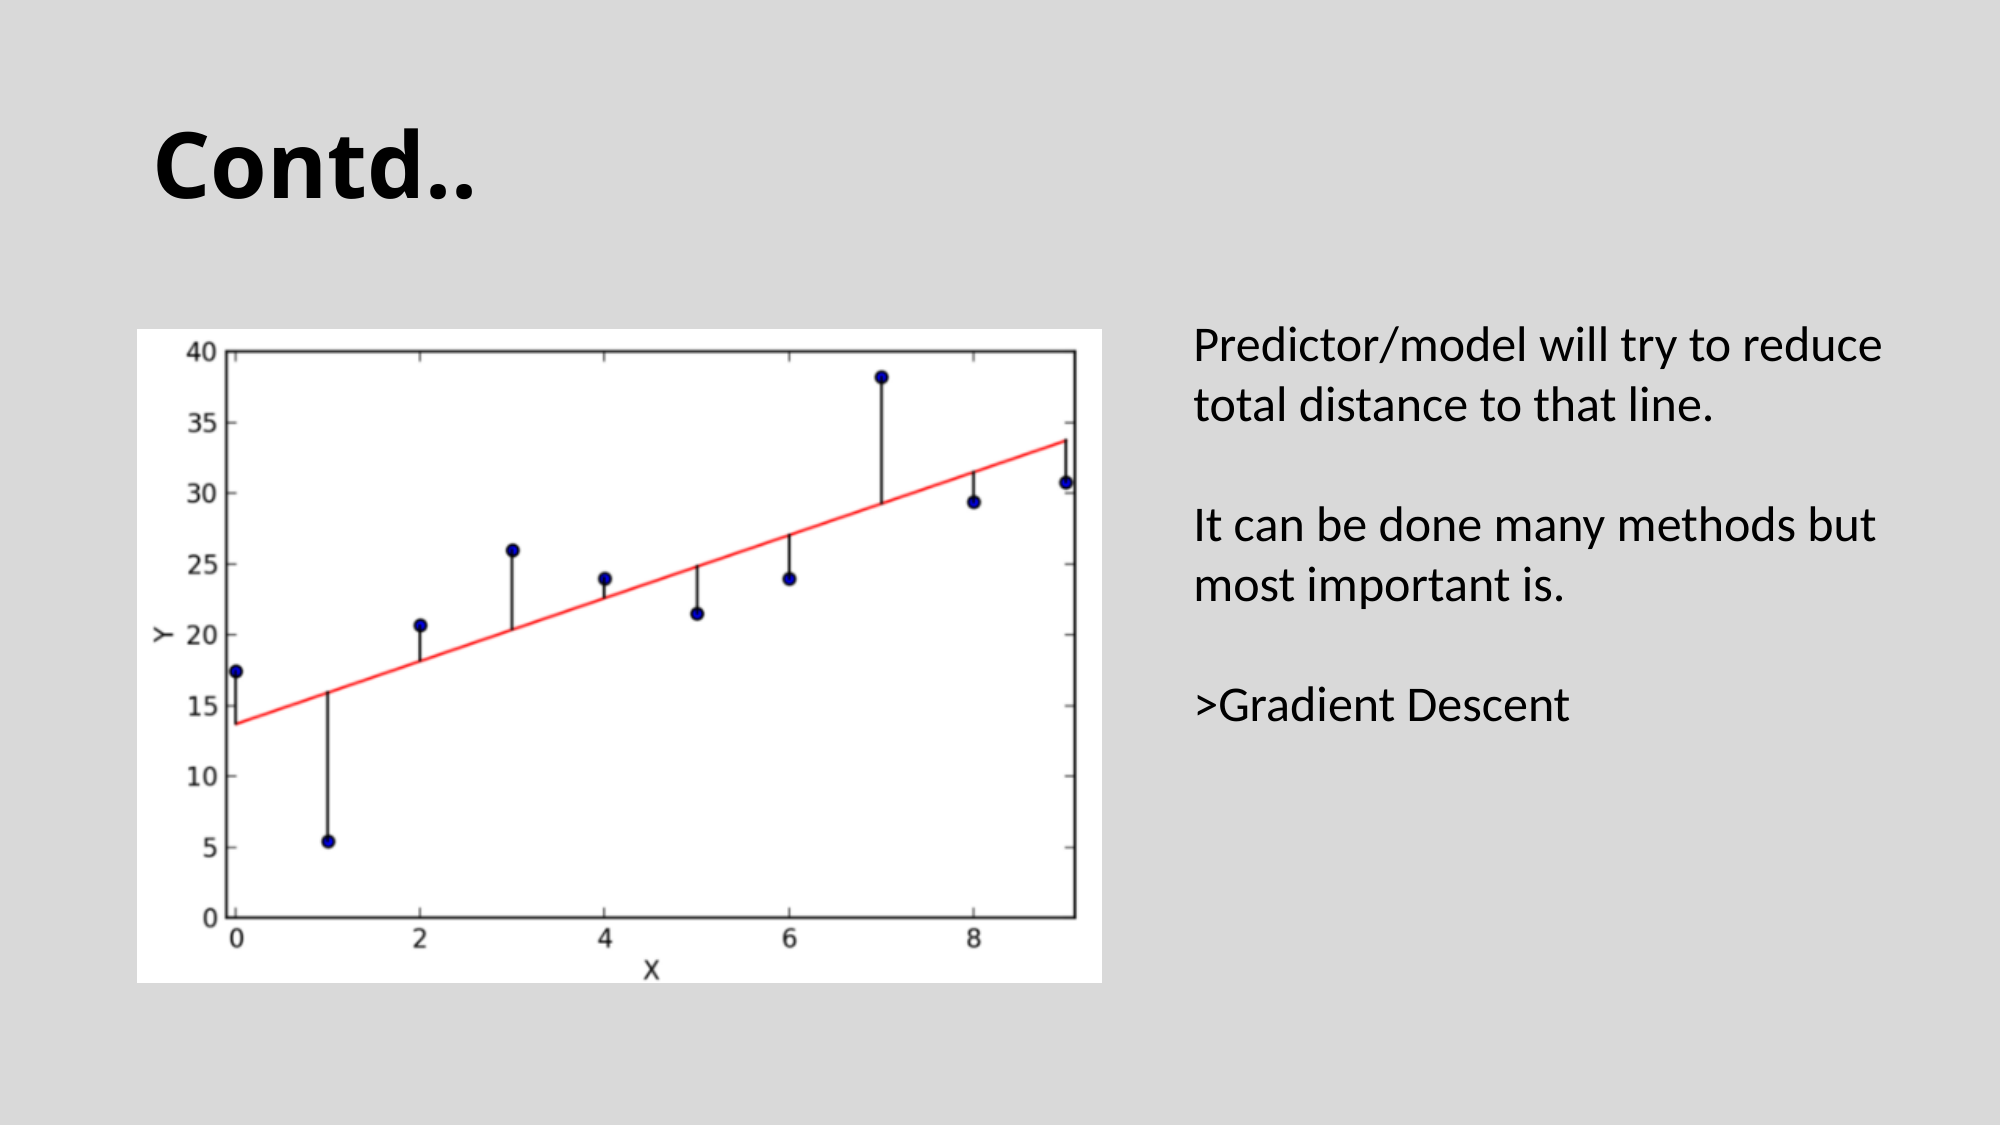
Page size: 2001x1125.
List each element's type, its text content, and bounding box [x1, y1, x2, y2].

title Contd.. [137, 59, 1863, 278]
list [137, 329, 1102, 983]
text_box Predictor/model will try to reduce total distance to that line. It can be done many methods but most important is. >Gradient Descent [1178, 304, 1970, 739]
